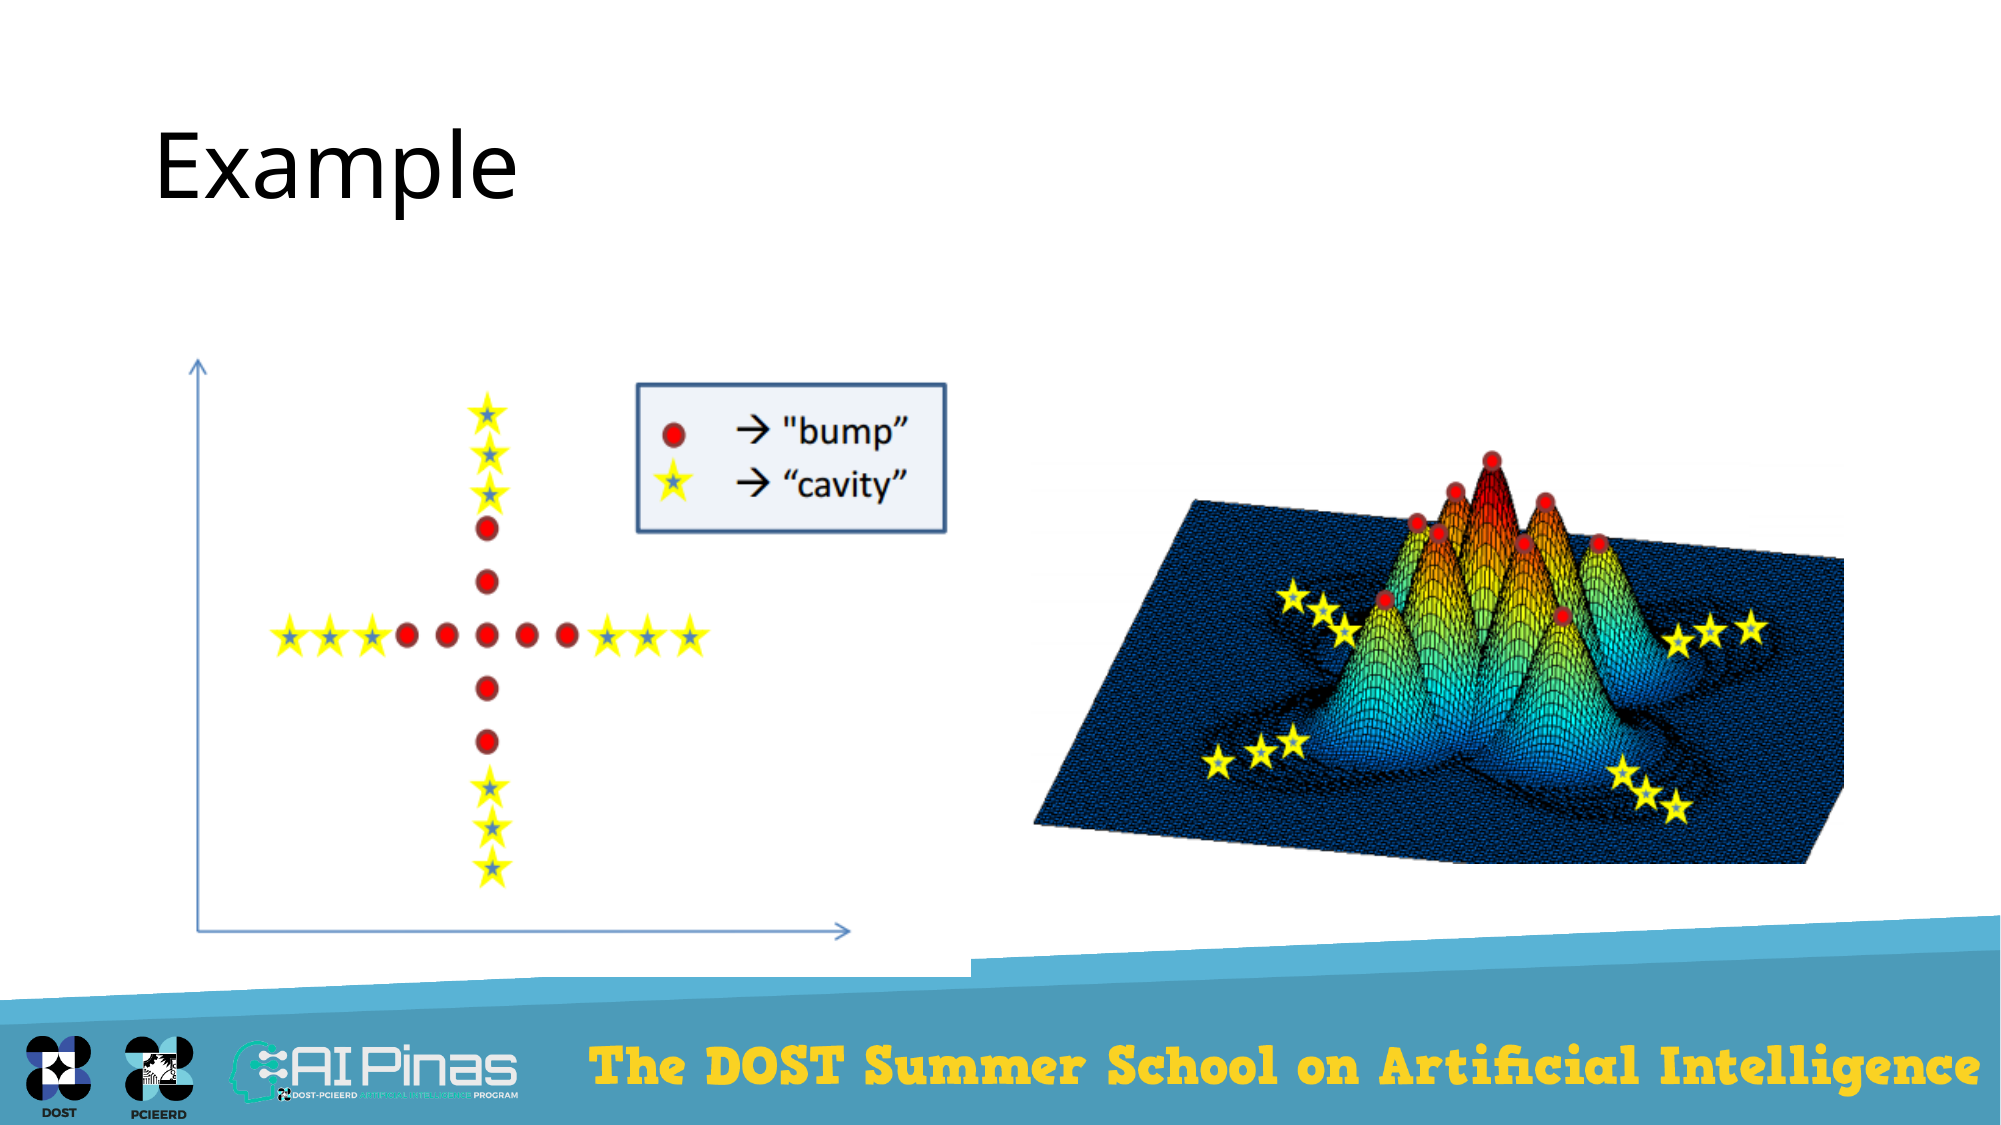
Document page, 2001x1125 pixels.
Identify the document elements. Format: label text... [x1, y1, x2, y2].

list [1031, 449, 1844, 864]
title Example [137, 59, 1863, 278]
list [153, 336, 971, 977]
picture [0, 0, 2001, 1125]
